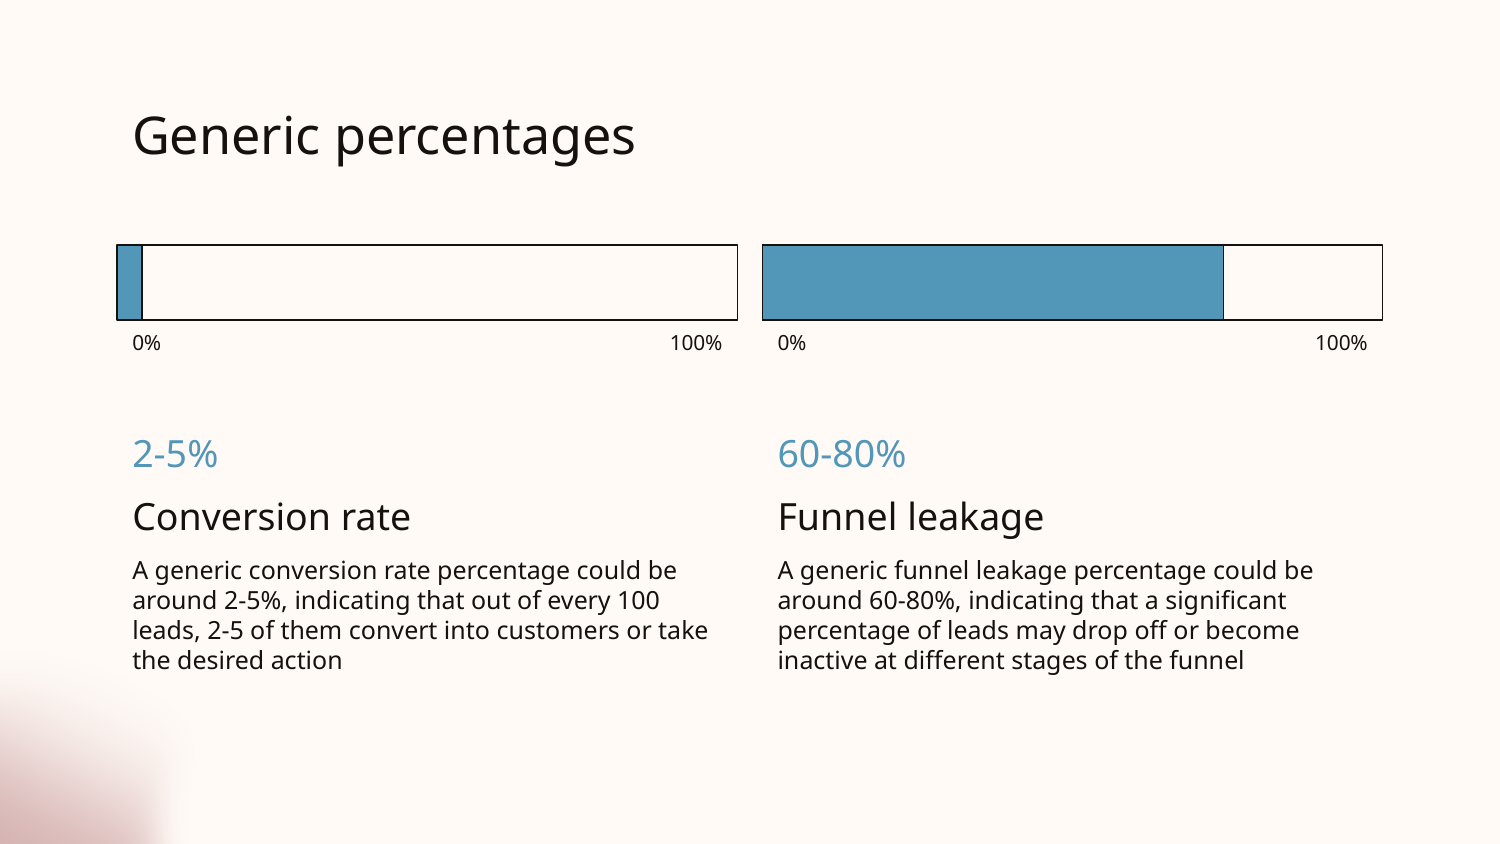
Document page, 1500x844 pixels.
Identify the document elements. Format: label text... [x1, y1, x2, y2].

text_box [117, 245, 142, 319]
text_box [142, 245, 738, 319]
text_box [1224, 245, 1383, 319]
title 60-80% [762, 415, 1383, 491]
subtitle A generic funnel leakage percentage could be around 60-80%, indicating that a significant percentage of leads may drop off or become inactive at different stages of the funnel [762, 553, 1383, 688]
title Generic percentages [117, 87, 1383, 178]
subtitle Funnel leakage [762, 491, 1383, 553]
title 2-5% [117, 415, 738, 477]
subtitle 100% [427, 319, 738, 365]
subtitle A generic conversion rate percentage could be around 2-5%, indicating that out of every 100 leads, 2-5 of them convert into customers or take the desired action [117, 553, 738, 688]
text_box [762, 245, 1224, 319]
subtitle 0% [762, 319, 1072, 365]
subtitle 100% [1072, 319, 1383, 365]
subtitle Conversion rate [117, 477, 738, 553]
subtitle 0% [117, 319, 427, 365]
